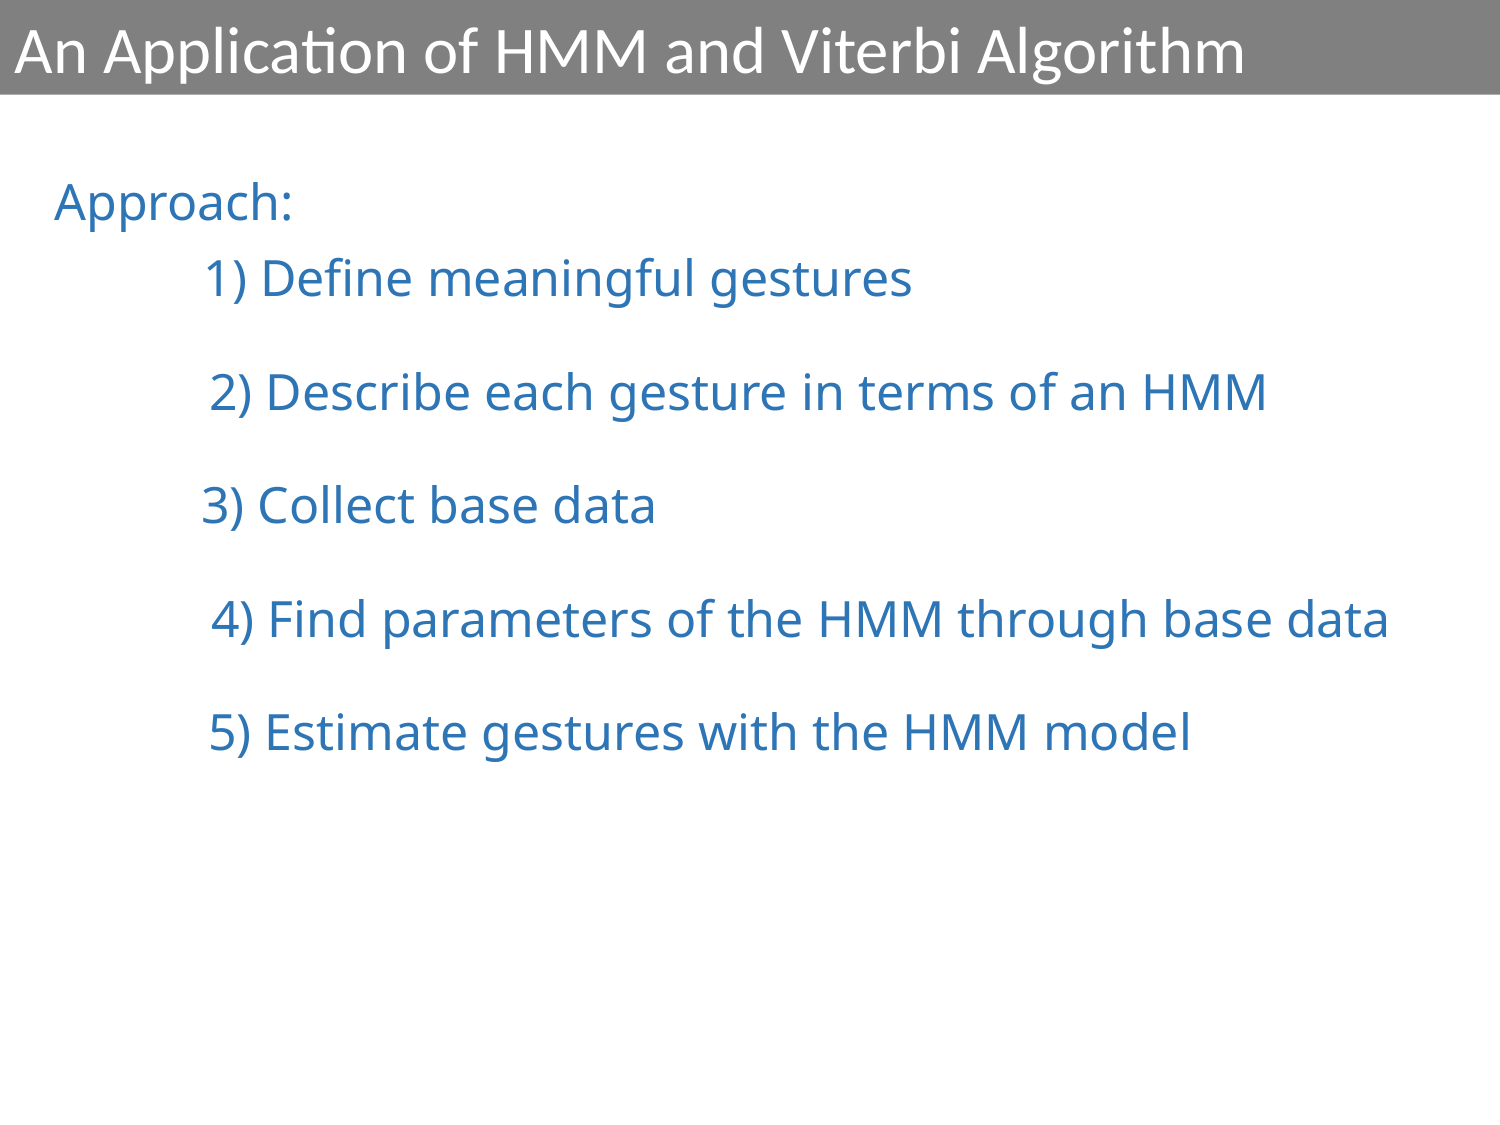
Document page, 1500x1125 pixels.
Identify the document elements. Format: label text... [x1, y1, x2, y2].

text_box 5) Estimate gestures with the HMM model [193, 693, 1208, 769]
text_box 4) Find parameters of the HMM through base data [196, 579, 1407, 655]
text_box 3) Collect base data [186, 466, 673, 542]
text_box 2) Describe each gesture in terms of an HMM [194, 352, 1285, 428]
text_box Approach: [39, 163, 310, 239]
text_box 1) Define meaningful gestures [188, 239, 929, 314]
text_box An Application of HMM and Viterbi Algorithm [0, 0, 1500, 95]
